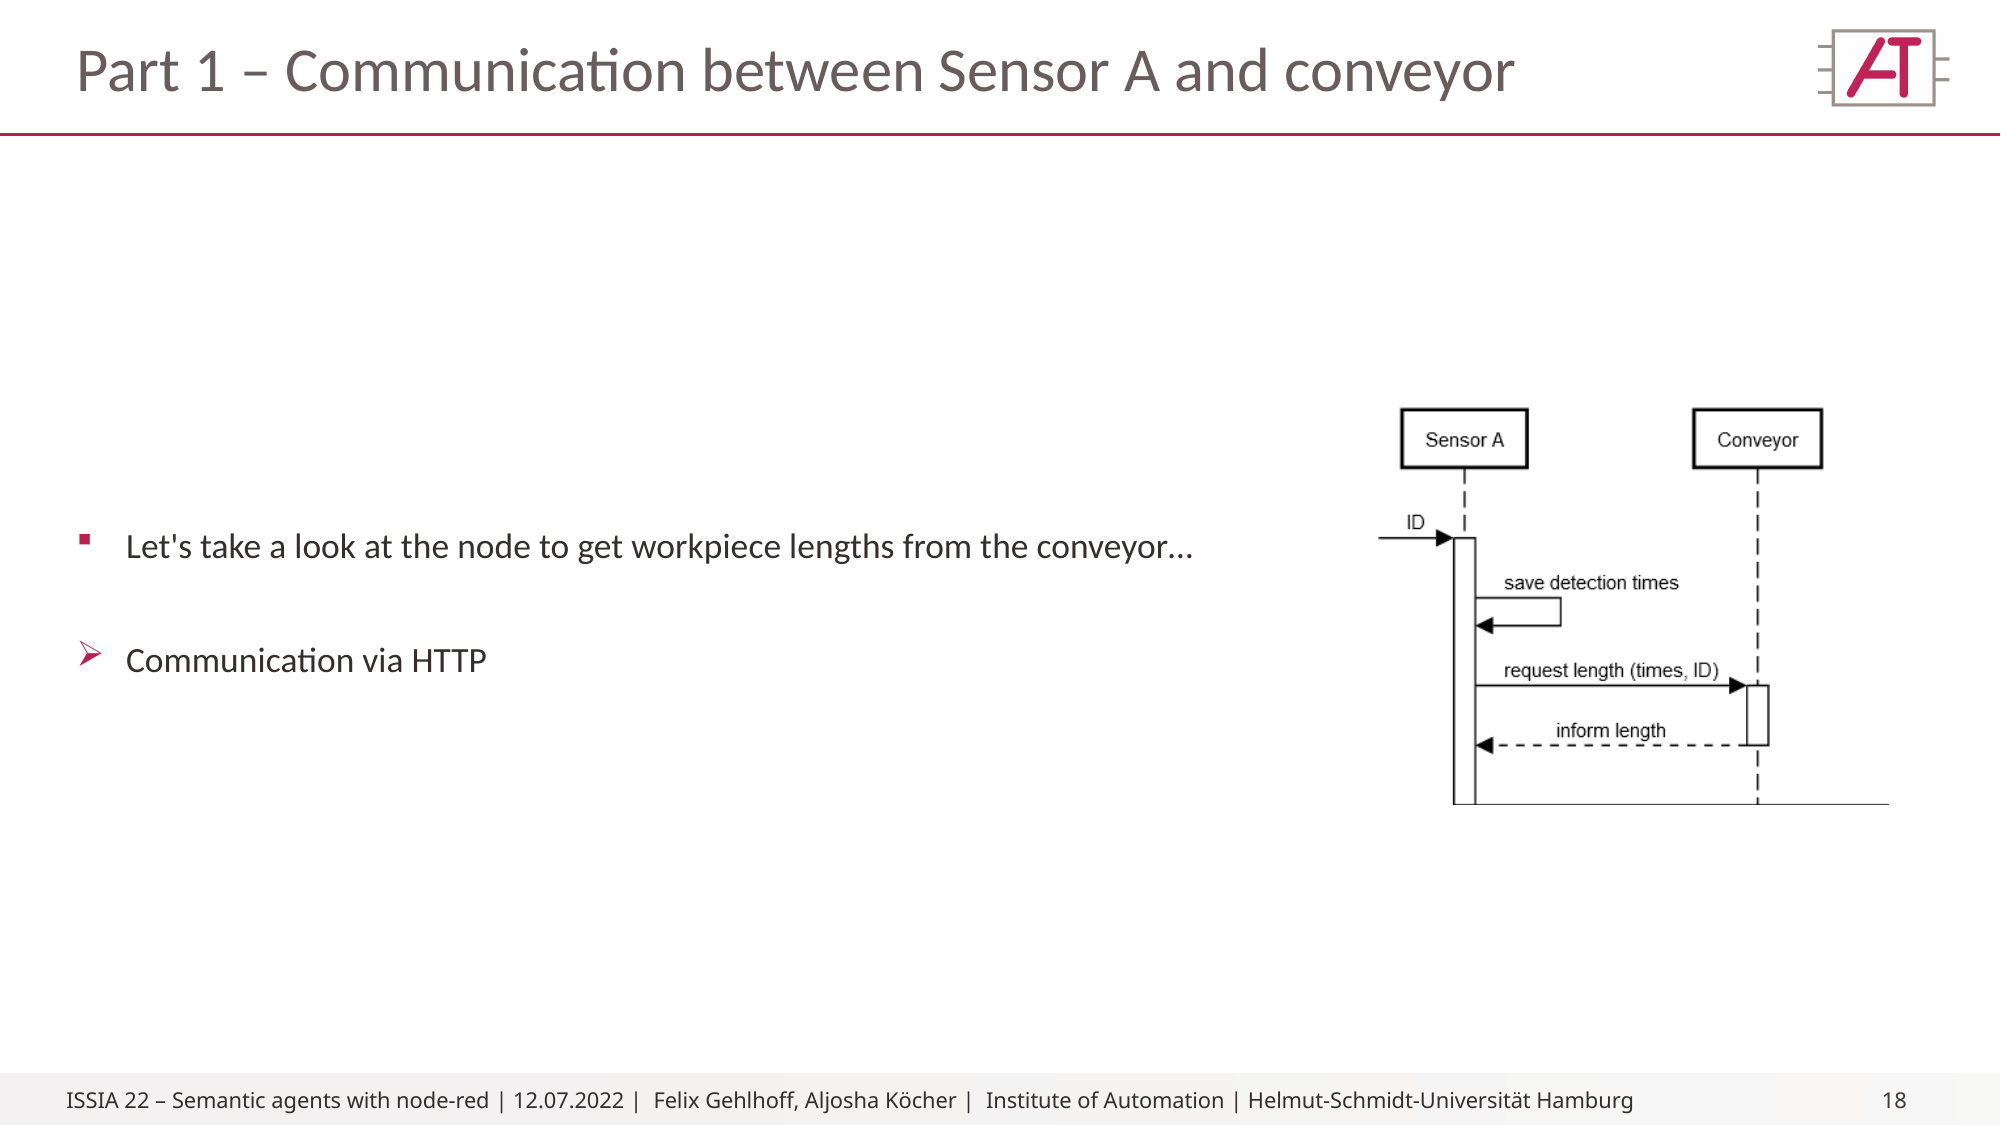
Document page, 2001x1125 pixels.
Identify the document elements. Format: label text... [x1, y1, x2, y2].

picture [1368, 357, 1890, 805]
list Let's take a look at the node to get workpiece lengths from the conveyor… Communication via HTTP [61, 164, 1264, 1038]
title Part 1 – Communication between Sensor A and conveyor [61, 14, 1766, 129]
picture [1803, 21, 1964, 118]
